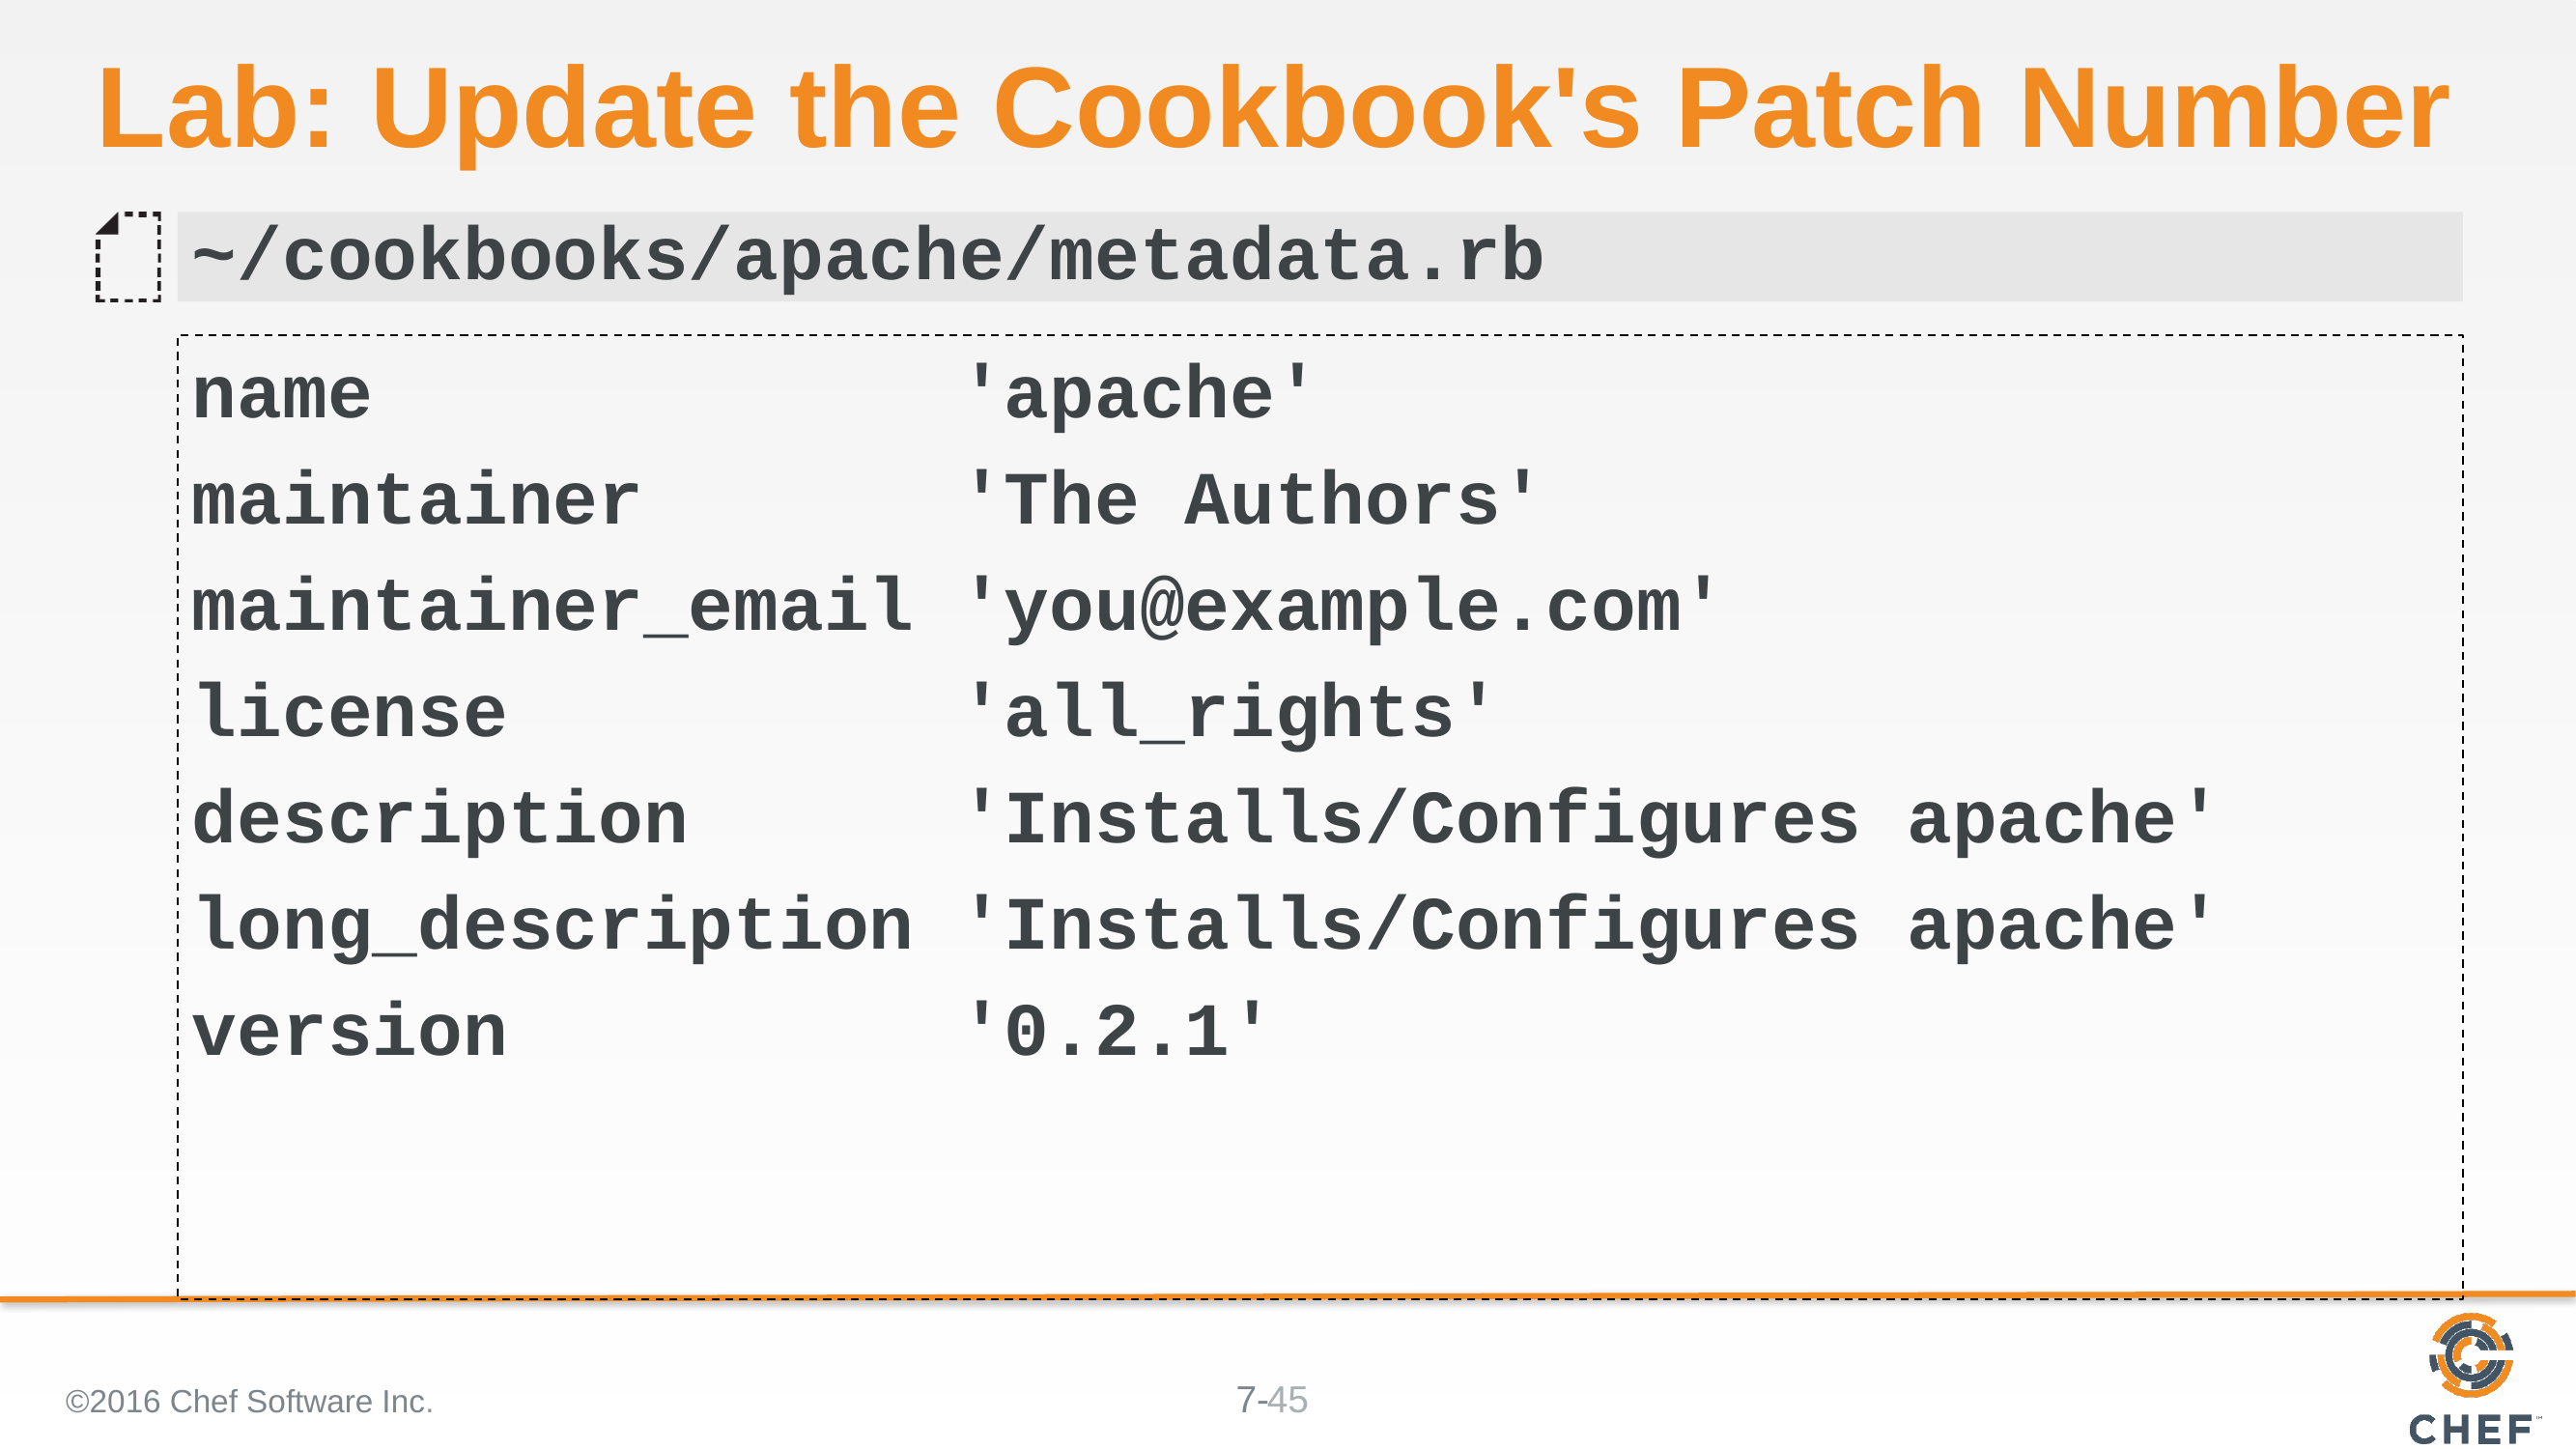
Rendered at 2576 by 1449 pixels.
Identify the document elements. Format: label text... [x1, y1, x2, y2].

footer ©2016 Chef Software Inc. [51, 1359, 952, 1440]
title Lab: Update the Cookbook's Patch Number [96, 48, 2463, 180]
picture [2399, 1297, 2550, 1449]
list ~/cookbooks/apache/metadata.rb [177, 212, 2463, 302]
slide_number 45 [998, 1359, 1578, 1437]
list name 'apache' maintainer 'The Authors' maintainer_email 'you@example.com' license 'all_rights' description 'Installs/Configures apache' long_description 'Installs/Configures apache' version '0.2.1' [177, 334, 2464, 1300]
